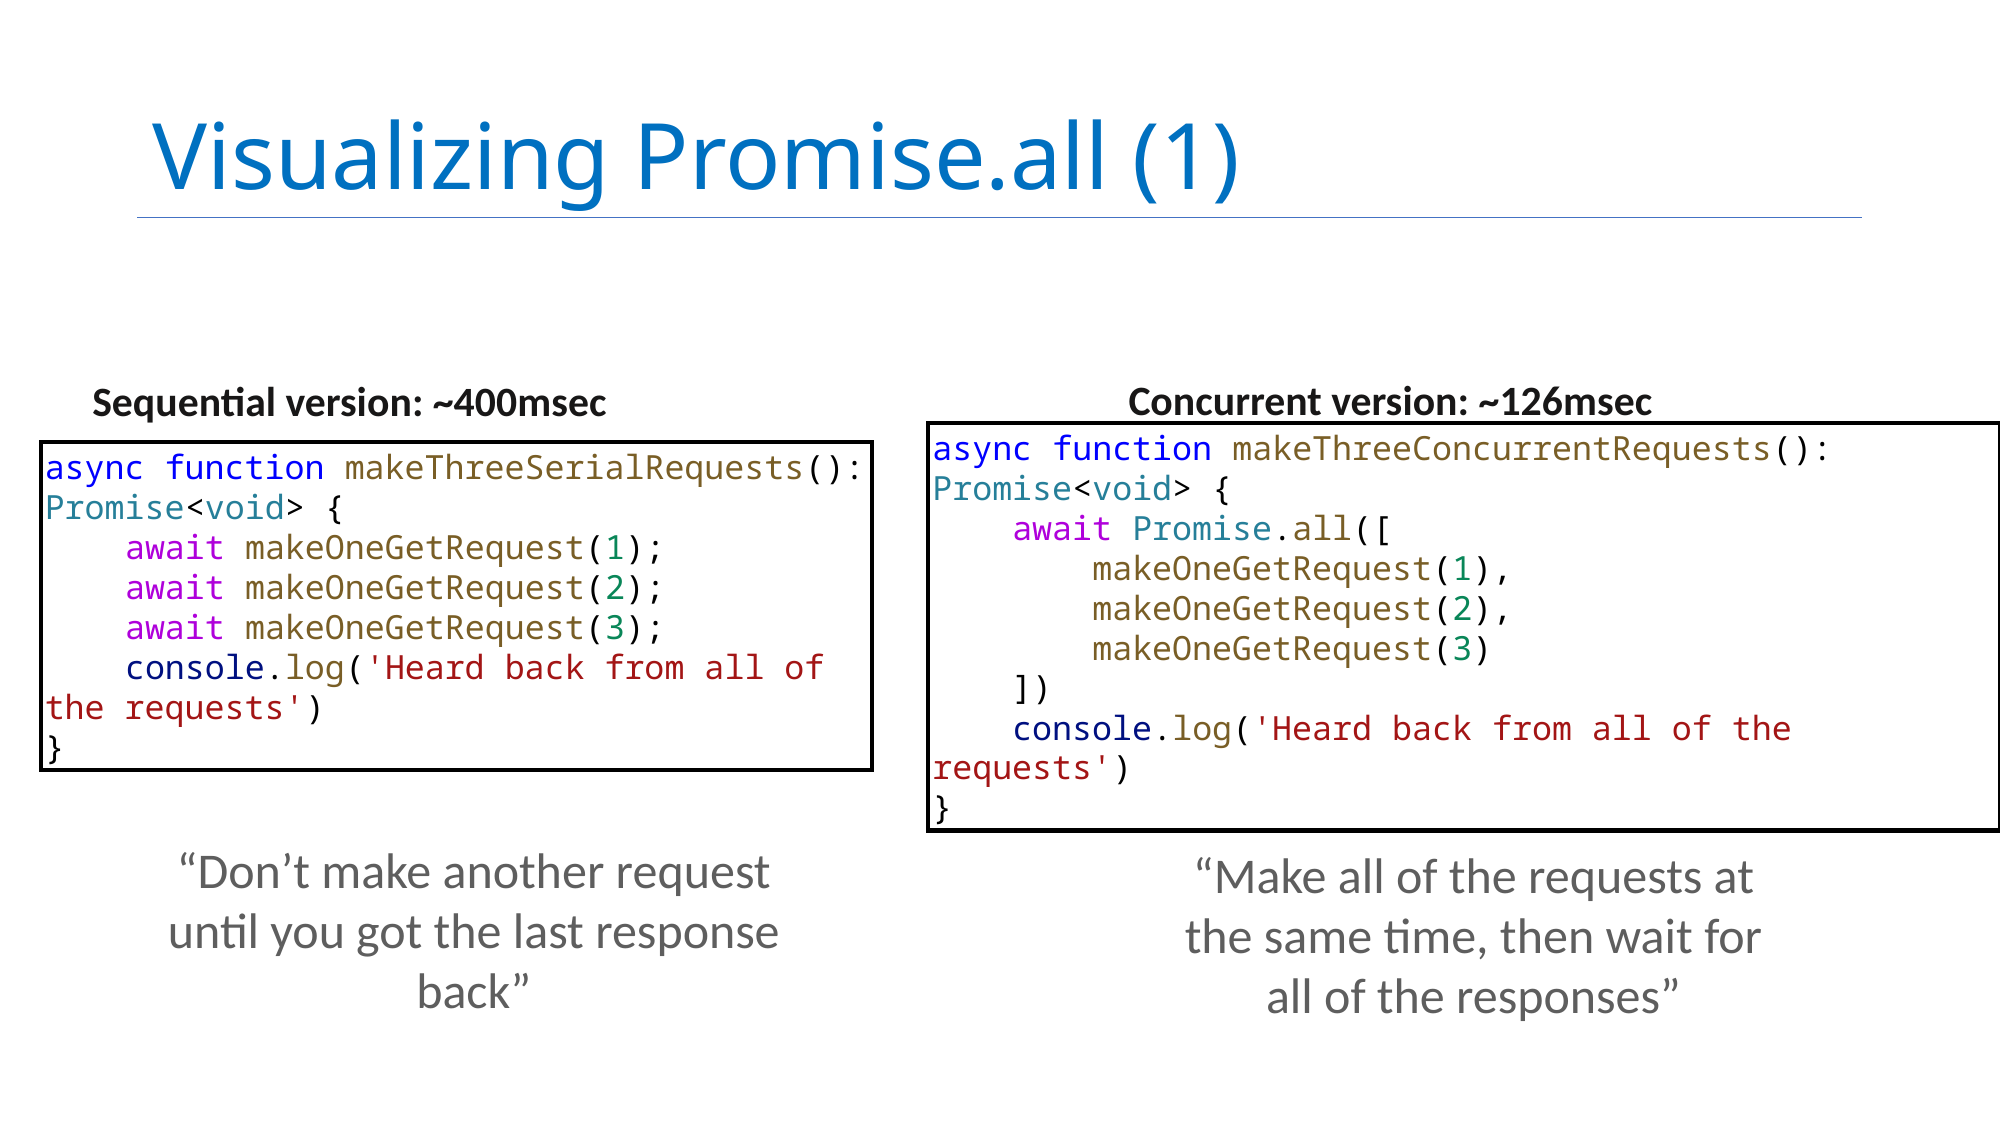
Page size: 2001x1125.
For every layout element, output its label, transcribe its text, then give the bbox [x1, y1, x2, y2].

title Visualizing Promise.all (1) [137, 0, 1863, 218]
text_box async function makeThreeSerialRequests(): Promise<void> { await makeOneGetRequest(1); await makeOneGetRequest(2); await makeOneGetRequest(3); console.log('Heard back from all of the requests') } [40, 442, 872, 770]
text_box “Don’t make another request until you got the last response back” [151, 830, 796, 1027]
text_box Concurrent version: ~126msec [1113, 366, 1872, 432]
text_box “Make all of the requests at the same time, then wait for all of the responses” [1151, 834, 1796, 1032]
text_box Sequential version: ~400msec [77, 367, 836, 433]
text_box async function makeThreeConcurrentRequests(): Promise<void> { await Promise.all([ makeOneGetRequest(1), makeOneGetRequest(2), makeOneGetRequest(3) ]) console.log('Heard back from all of the requests') } [928, 422, 2000, 831]
